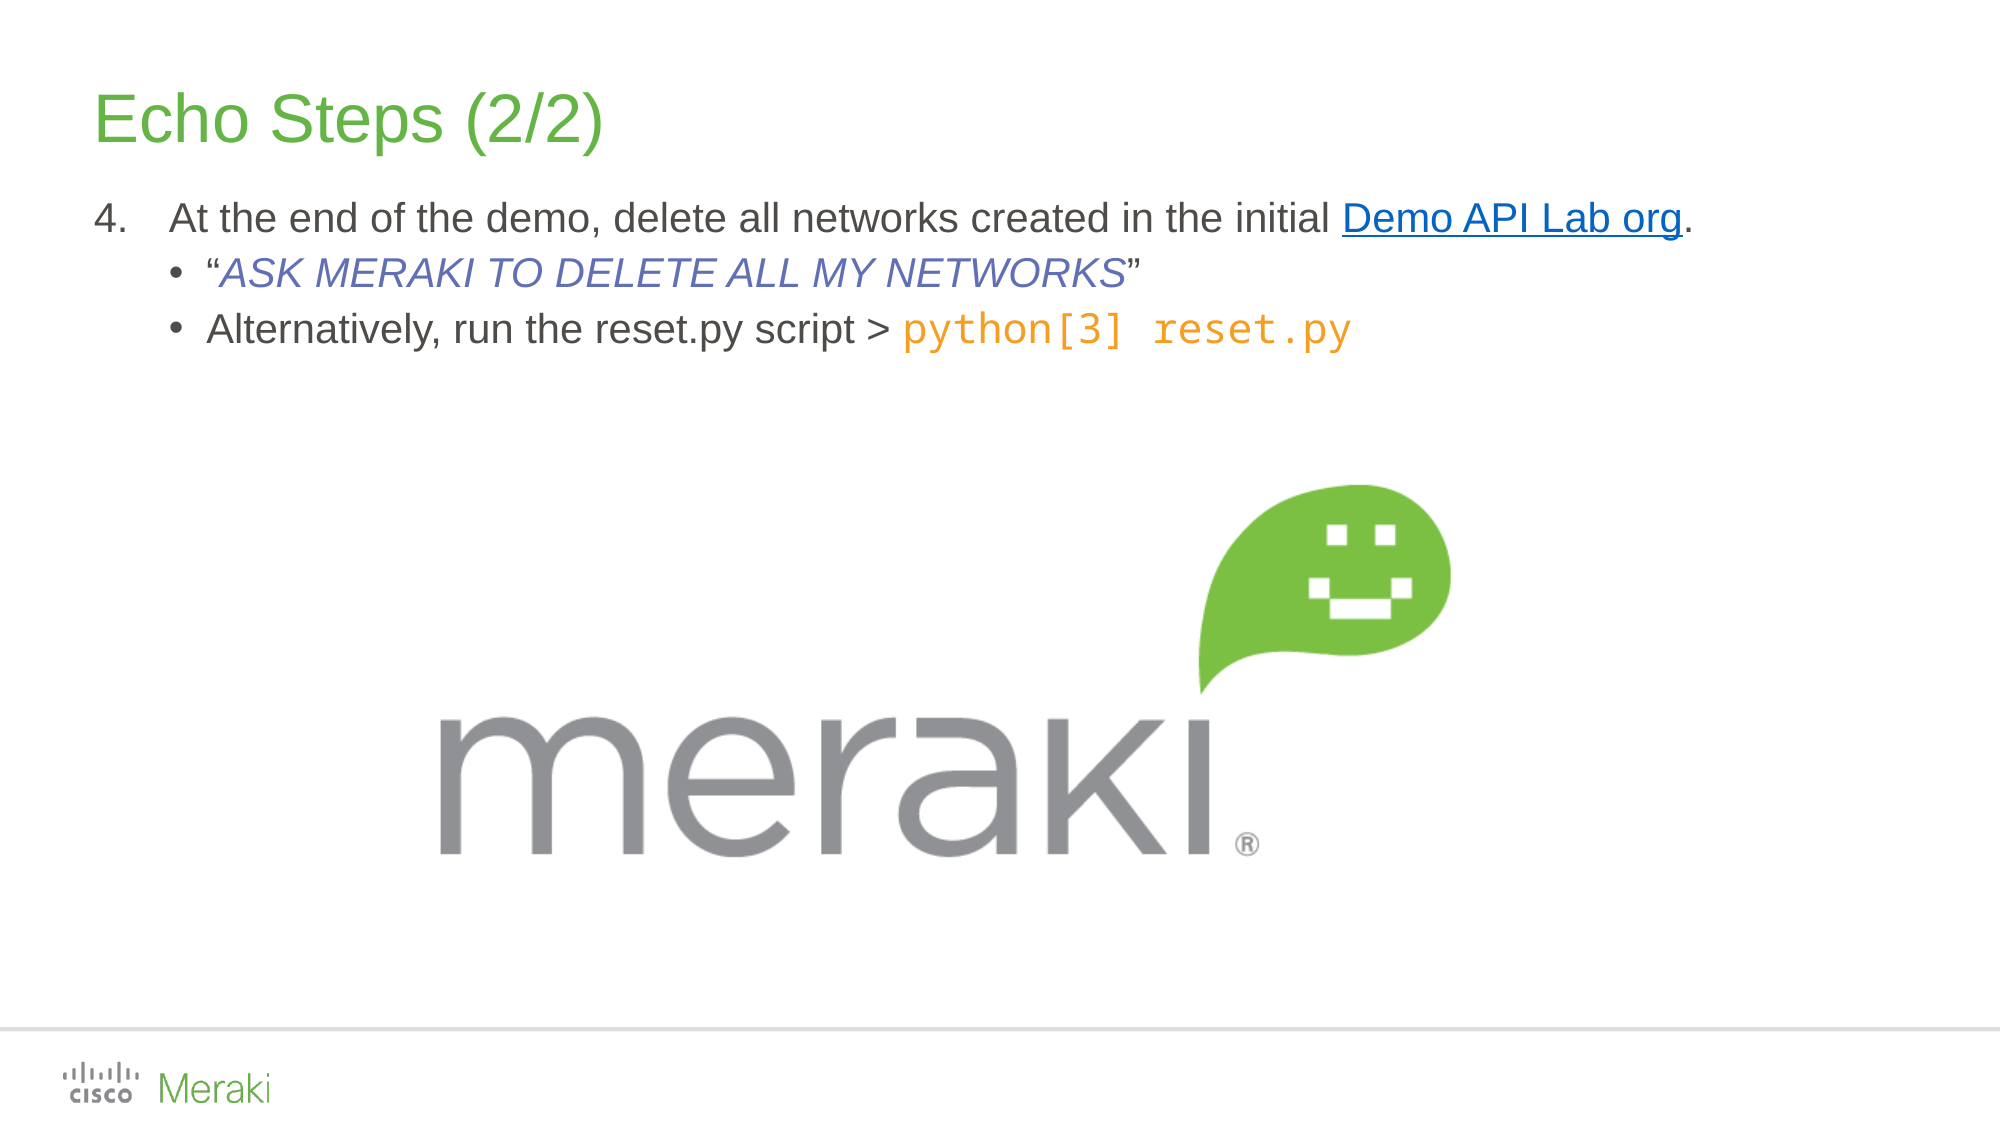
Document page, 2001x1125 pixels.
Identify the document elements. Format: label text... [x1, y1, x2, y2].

picture [63, 1061, 269, 1103]
picture [355, 387, 1527, 973]
list At the end of the demo, delete all networks created in the initial Demo API Lab org. “ASK MERAKI TO DELETE ALL MY NETWORKS” Alternatively, run the reset.py script > python[3] reset.py [79, 189, 1804, 1025]
title Echo Steps (2/2) [78, 76, 1804, 157]
